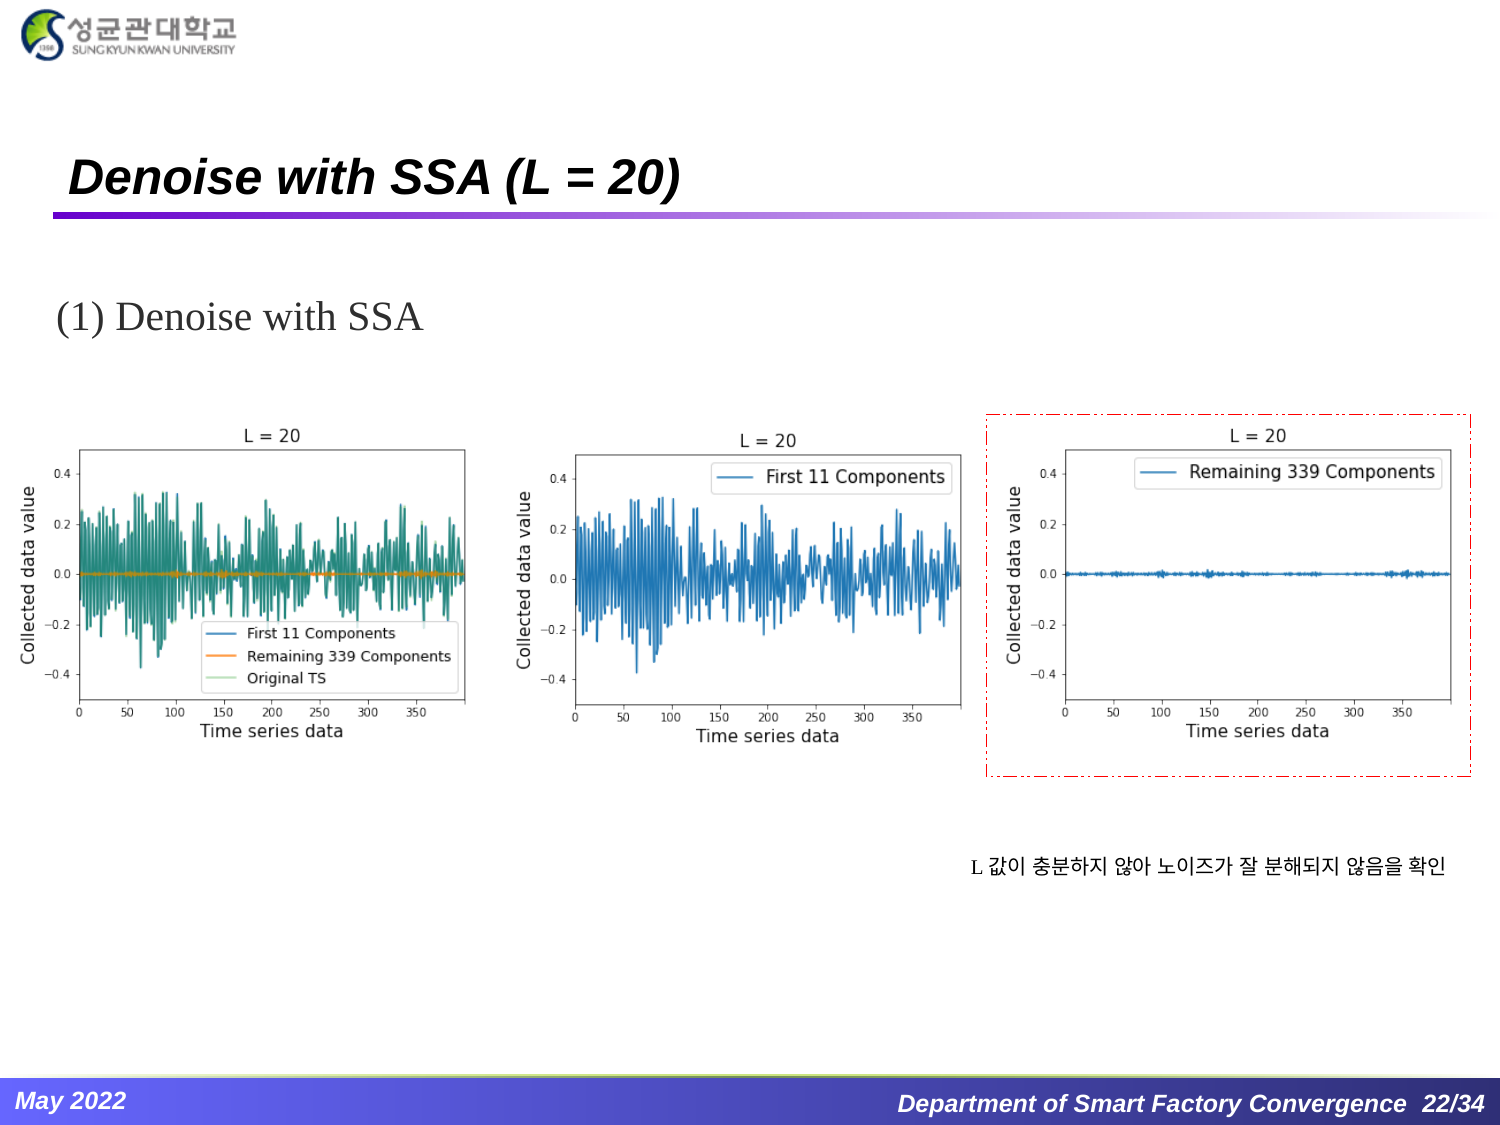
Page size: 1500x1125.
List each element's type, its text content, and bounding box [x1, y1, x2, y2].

picture [0, 0, 254, 65]
text_box (1) Denoise with SSA [41, 231, 1471, 347]
text_box [986, 741, 1471, 777]
picture [17, 409, 1500, 746]
title Denoise with SSA (L = 20) [53, 19, 1447, 212]
text_box L값이 충분하지 않아 노이즈가 잘 분해되지 않음을 확인 [956, 846, 1500, 886]
